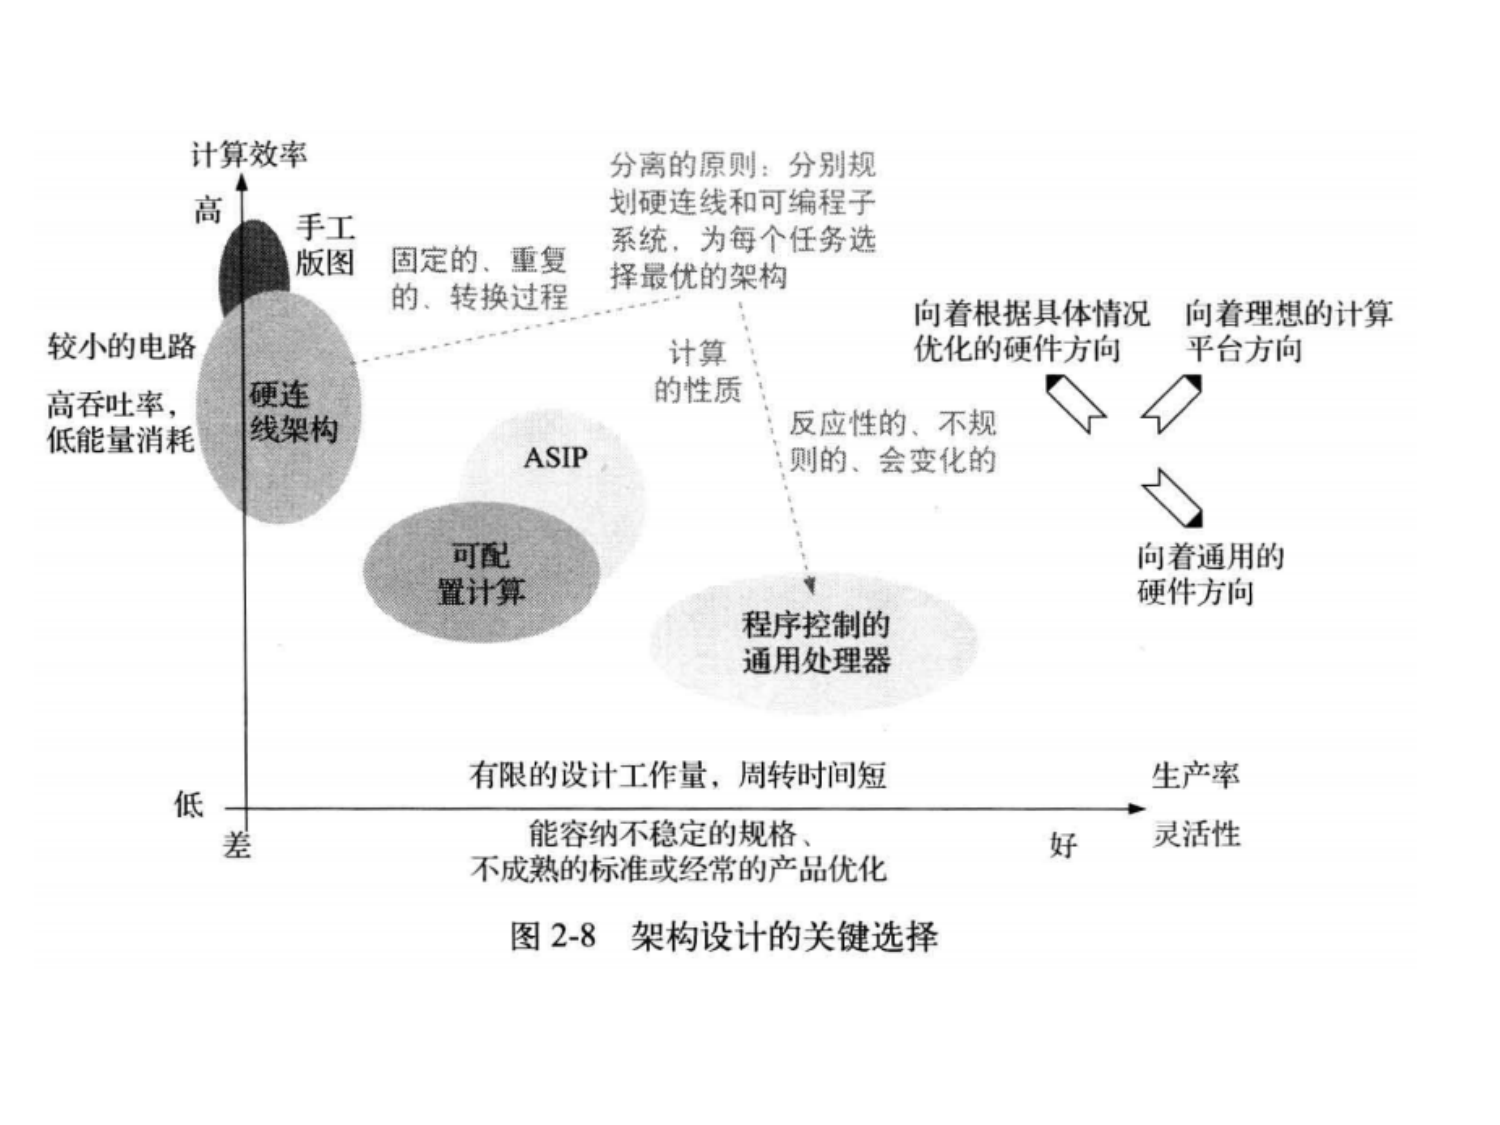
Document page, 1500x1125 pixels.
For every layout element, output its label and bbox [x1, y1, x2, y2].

picture [34, 125, 1417, 970]
